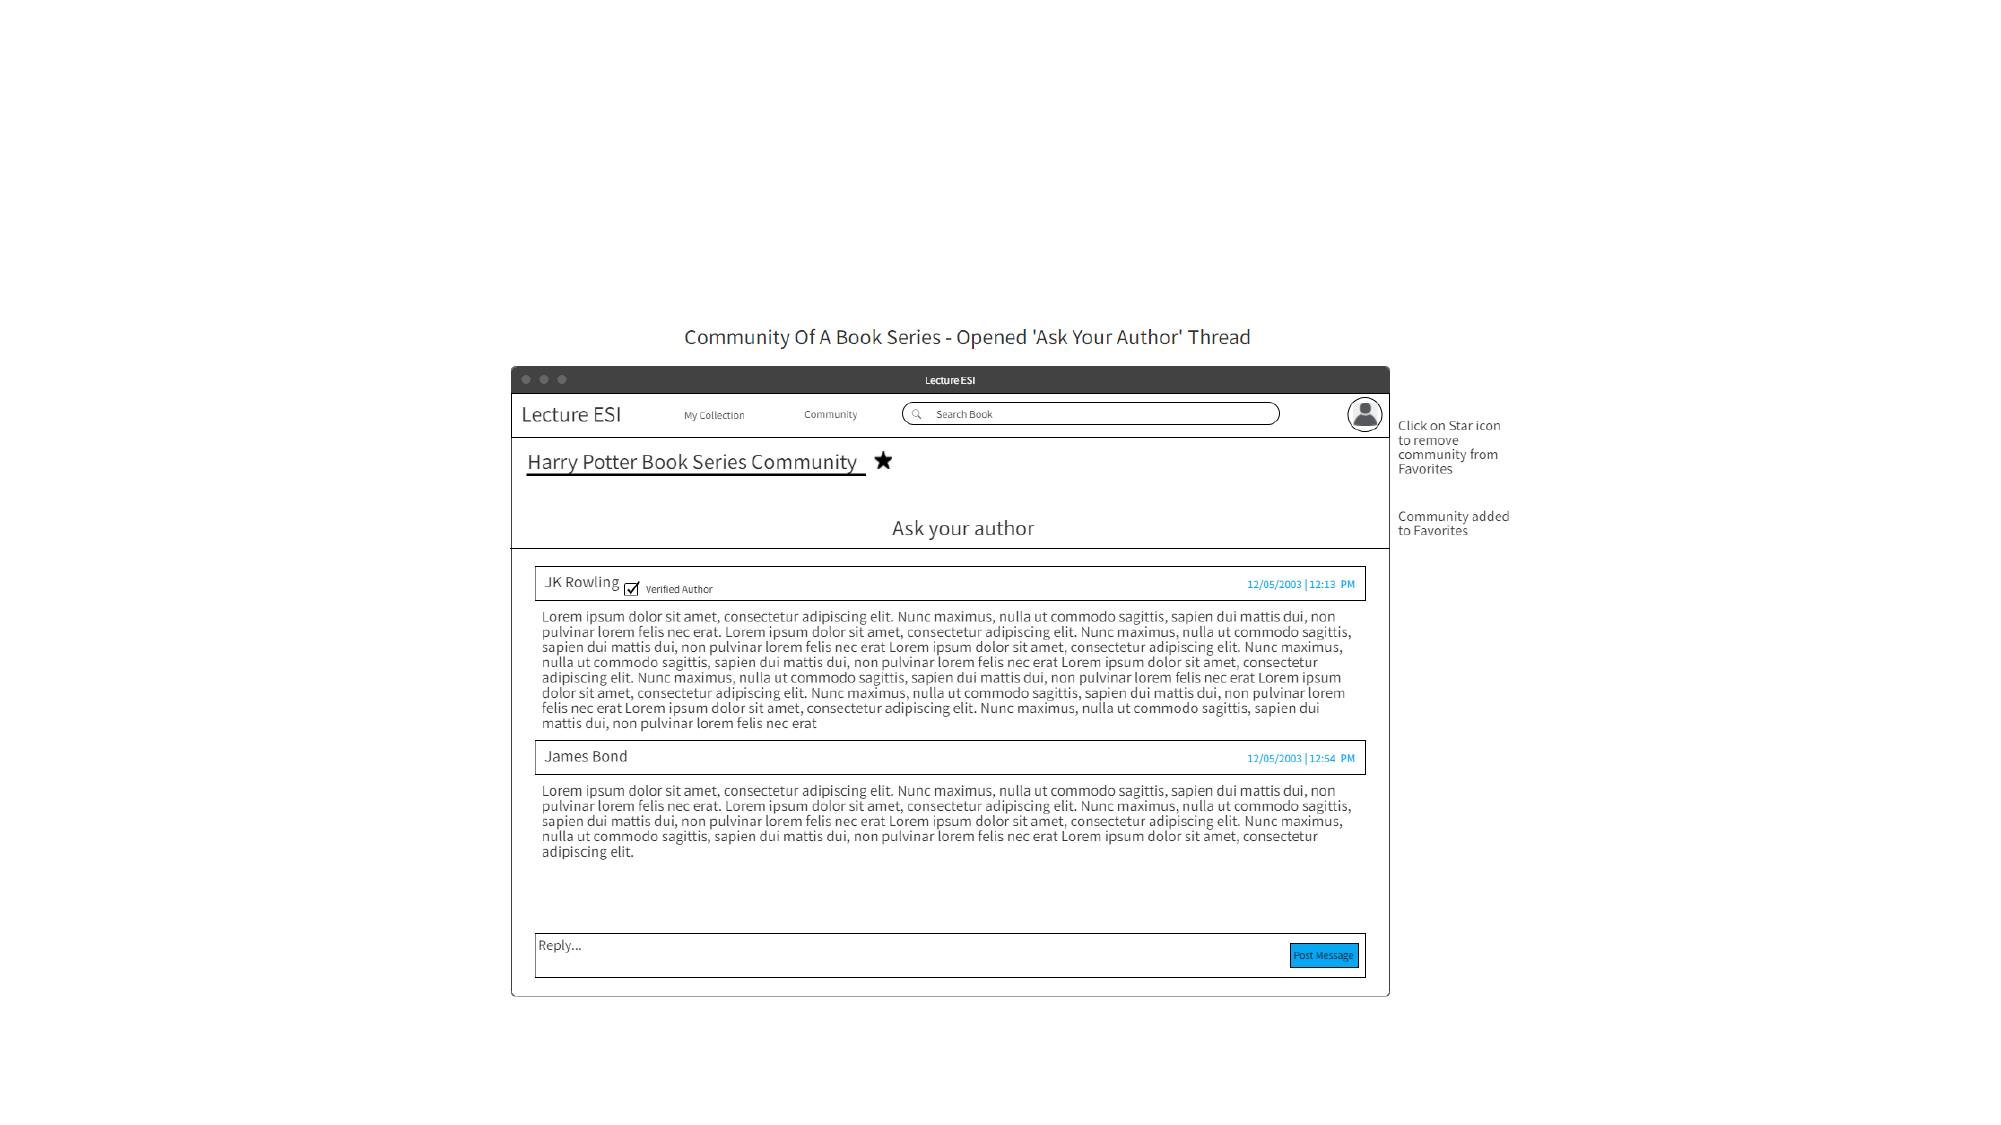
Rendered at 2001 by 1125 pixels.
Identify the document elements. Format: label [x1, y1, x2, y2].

list [483, 299, 1517, 1014]
